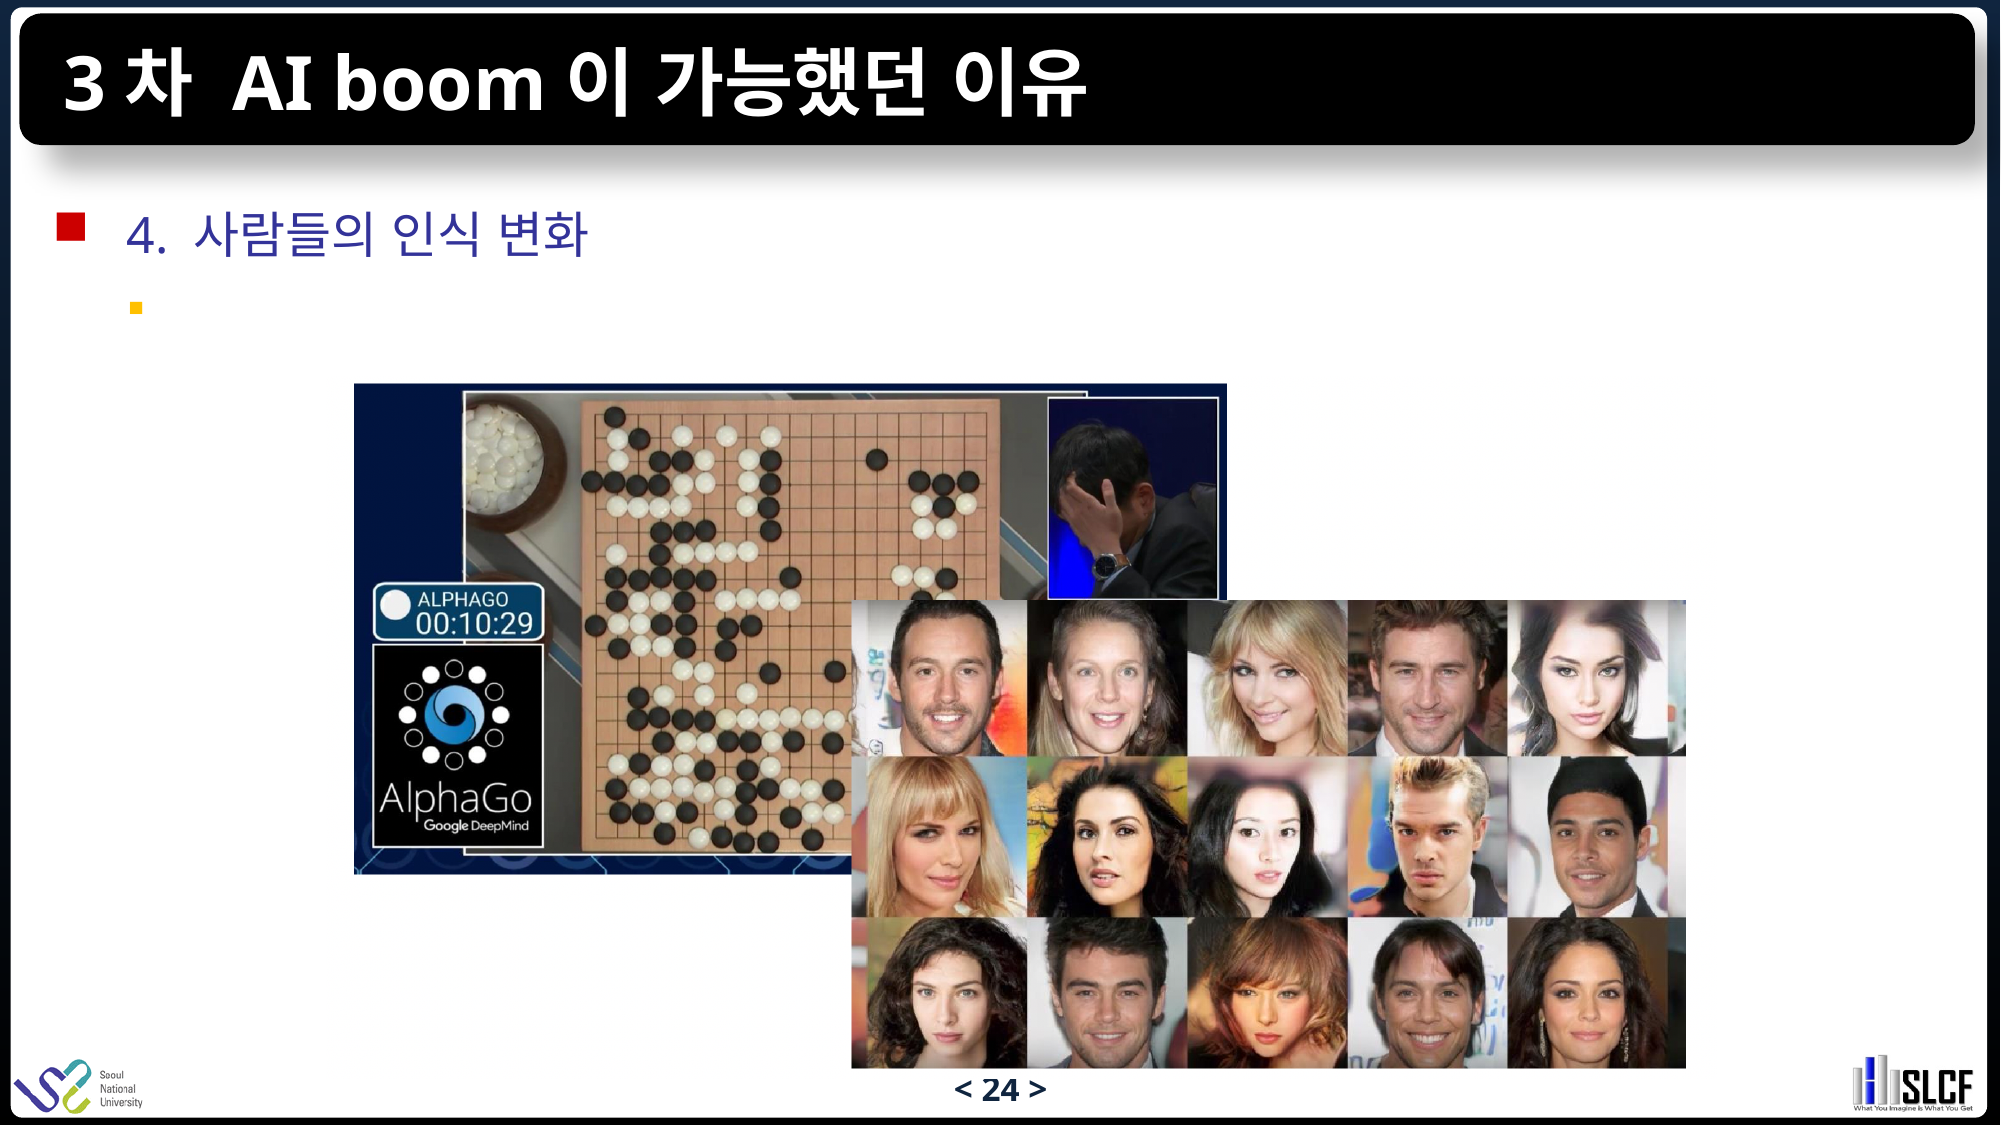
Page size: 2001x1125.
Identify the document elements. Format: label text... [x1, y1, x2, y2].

picture [1852, 1054, 1975, 1112]
picture [12, 1058, 143, 1114]
title 3차 AI boom이 가능했던 이유 [39, 23, 1946, 138]
picture [326, 375, 1717, 1080]
list 4. 사람들의 인식 변화 AlphaGo와 GAN을 활용한 이미지 생성. [51, 173, 1686, 346]
